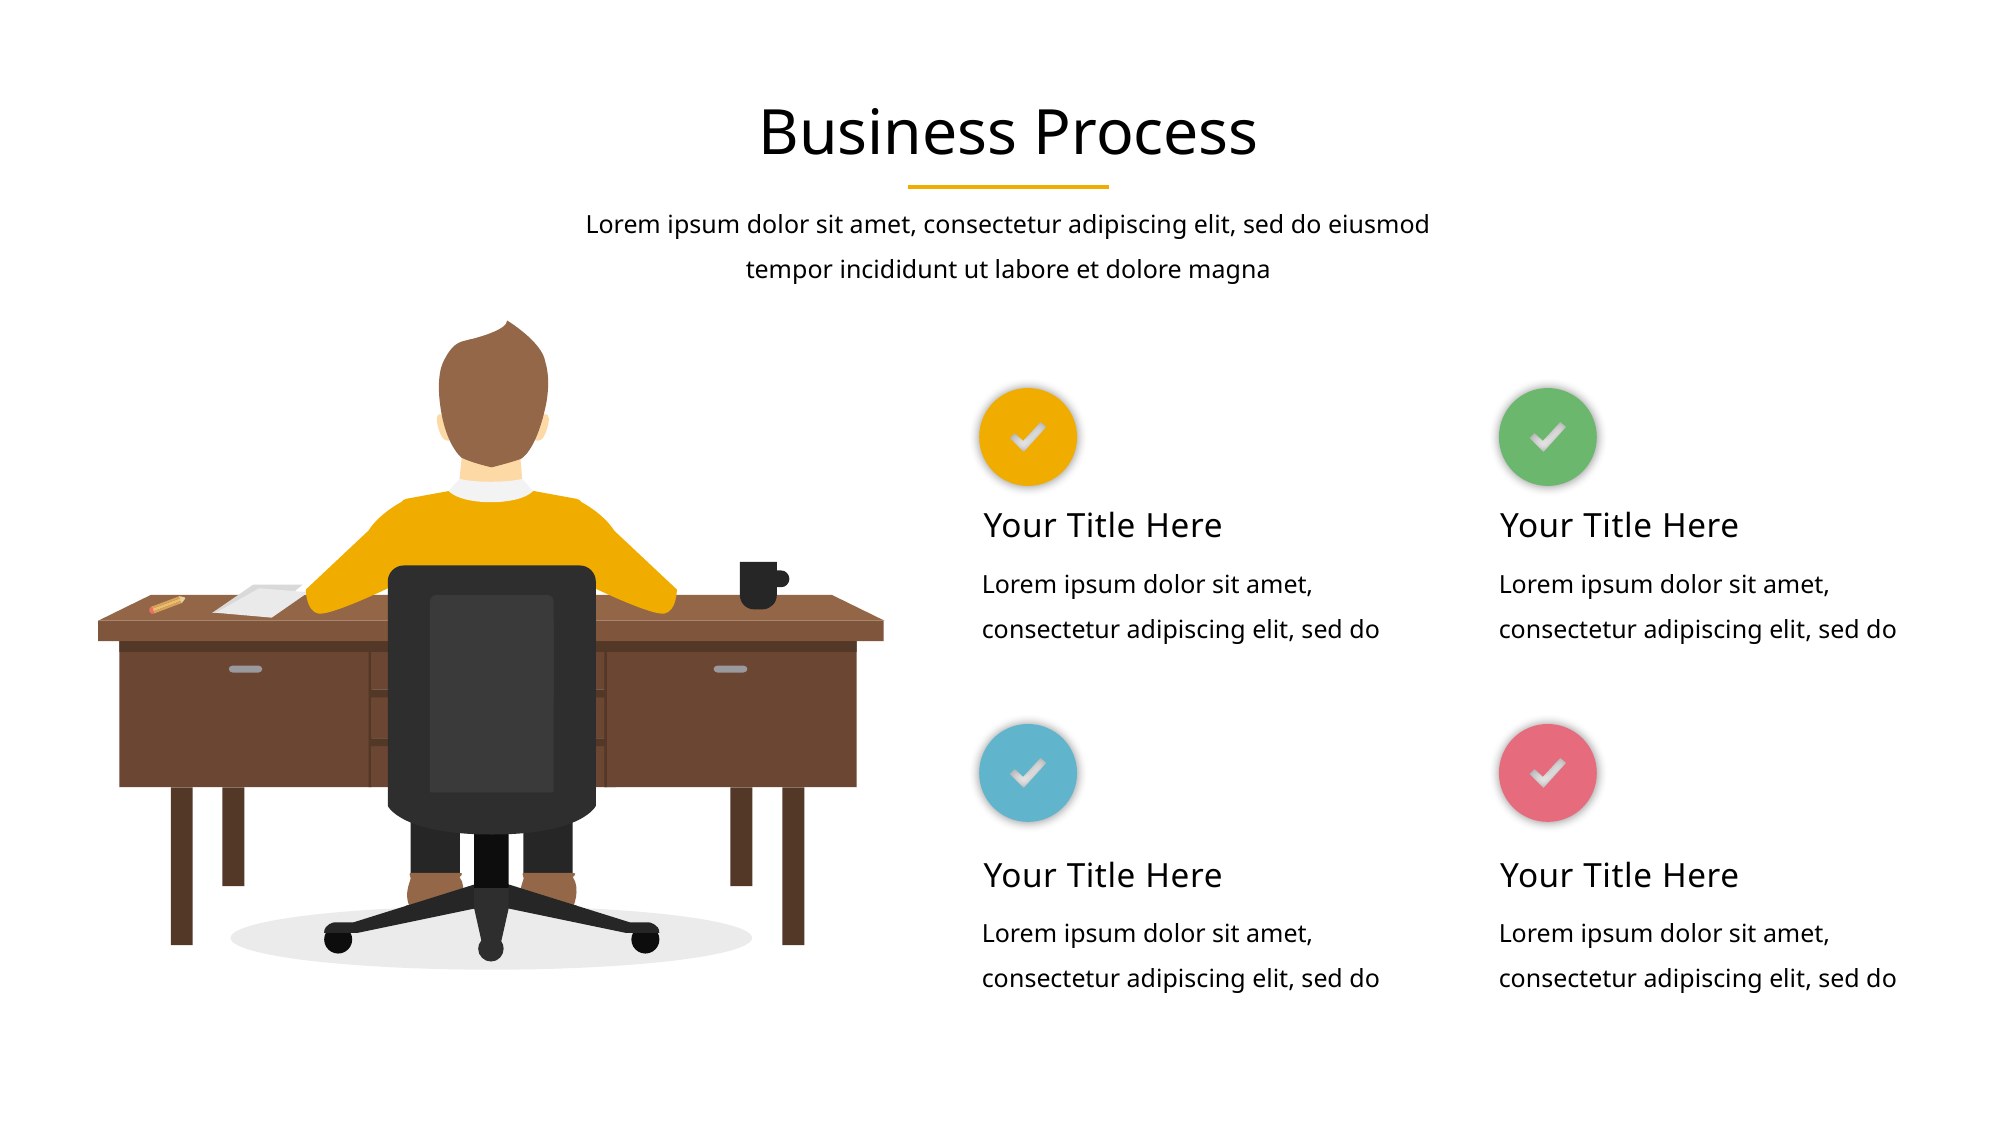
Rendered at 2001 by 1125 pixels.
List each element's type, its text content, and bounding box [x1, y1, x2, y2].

text_box Your Title Here [983, 504, 1224, 545]
text_box Lorem ipsum dolor sit amet, consectetur adipiscing elit, sed do [1498, 553, 1922, 644]
text_box Your Title Here [983, 853, 1224, 894]
text_box Lorem ipsum dolor sit amet, consectetur adipiscing elit, sed do [1498, 903, 1922, 993]
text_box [98, 320, 885, 970]
text_box [979, 724, 1078, 822]
text_box Your Title Here [1500, 853, 1741, 894]
text_box Lorem ipsum dolor sit amet, consectetur adipiscing elit, sed do [982, 903, 1405, 993]
text_box Lorem ipsum dolor sit amet, consectetur adipiscing elit, sed do [982, 553, 1405, 644]
text_box Your Title Here [1500, 504, 1741, 545]
text_box Lorem ipsum dolor sit amet, consectetur adipiscing elit, sed do eiusmod tempor incididunt ut labore et dolore magna [560, 193, 1458, 284]
text_box [1498, 388, 1597, 486]
text_box [1498, 724, 1597, 822]
text_box [979, 388, 1078, 486]
text_box Business Process [706, 100, 1312, 193]
